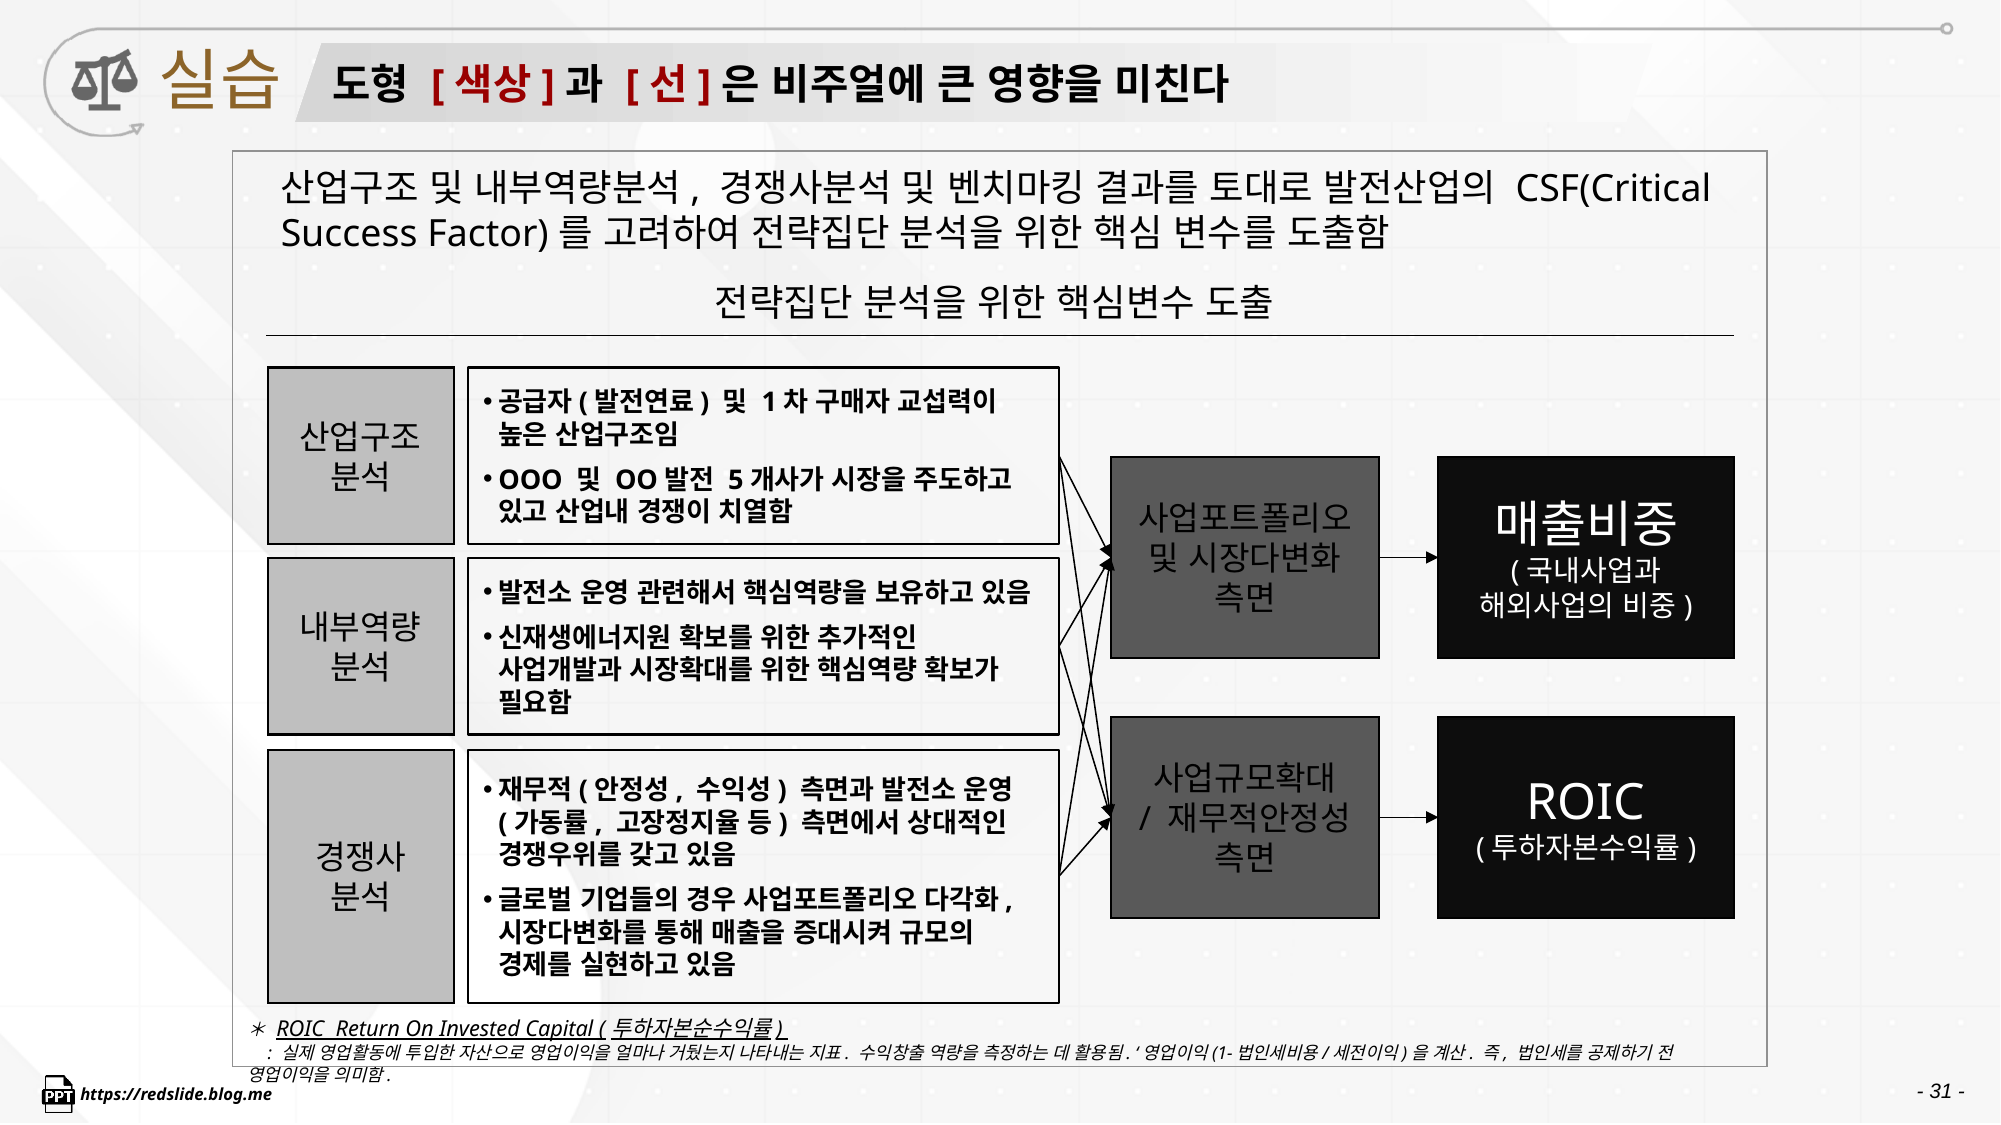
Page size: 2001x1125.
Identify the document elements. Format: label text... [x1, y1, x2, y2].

text_box ＊ ROIC Return On Invested Capital (투하자본순수익률) : 실제 영업활동에 투입한 자산으로 영업이익을 얼마나 거뒀는지 나타내는 지표. 수익창출 역량을 측정하는 데 활용됨. ‘영업이익(1-법인세비용/세전이익)을 계산. 즉, 법인세를 공제하기 전 영업이익을 의미함. [232, 1007, 1768, 1093]
picture [0, 0, 2001, 1123]
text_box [1058, 455, 1111, 556]
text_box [265, 270, 1735, 336]
text_box [232, 151, 1767, 1067]
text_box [1058, 557, 1111, 877]
